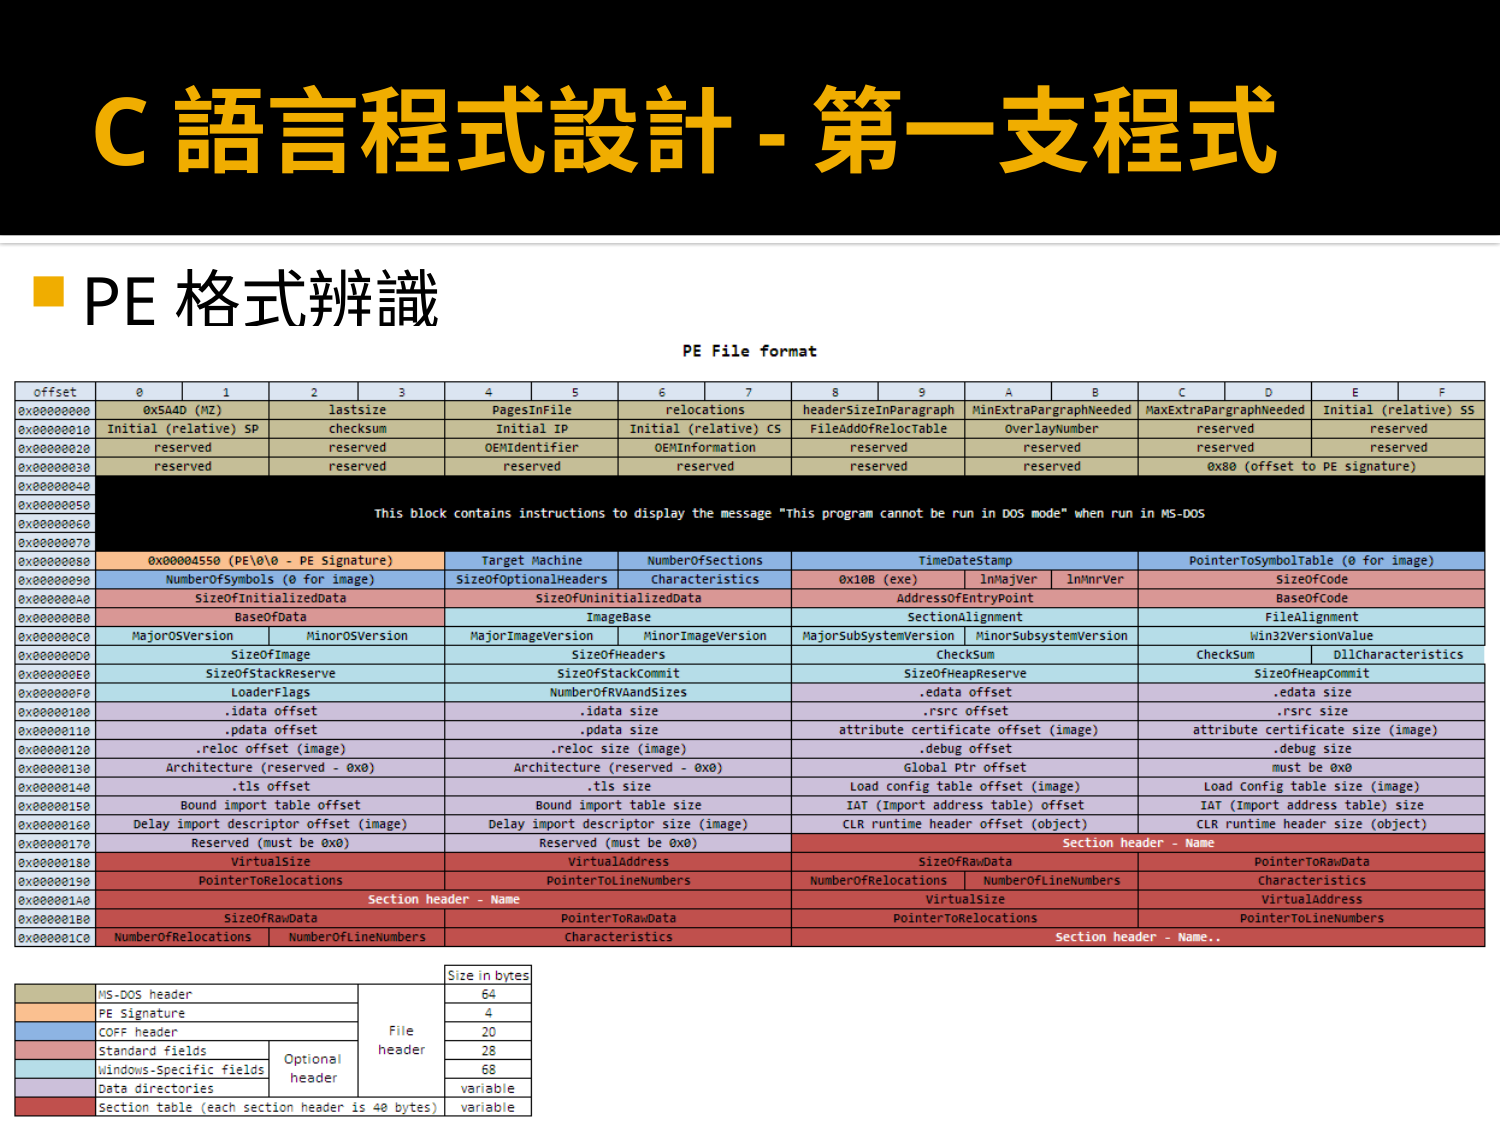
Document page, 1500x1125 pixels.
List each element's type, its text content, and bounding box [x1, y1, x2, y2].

title C語言程式設計-第一支程式 [75, 25, 1425, 231]
picture [0, 326, 1500, 1125]
list PE格式辨識 [0, 243, 1350, 325]
